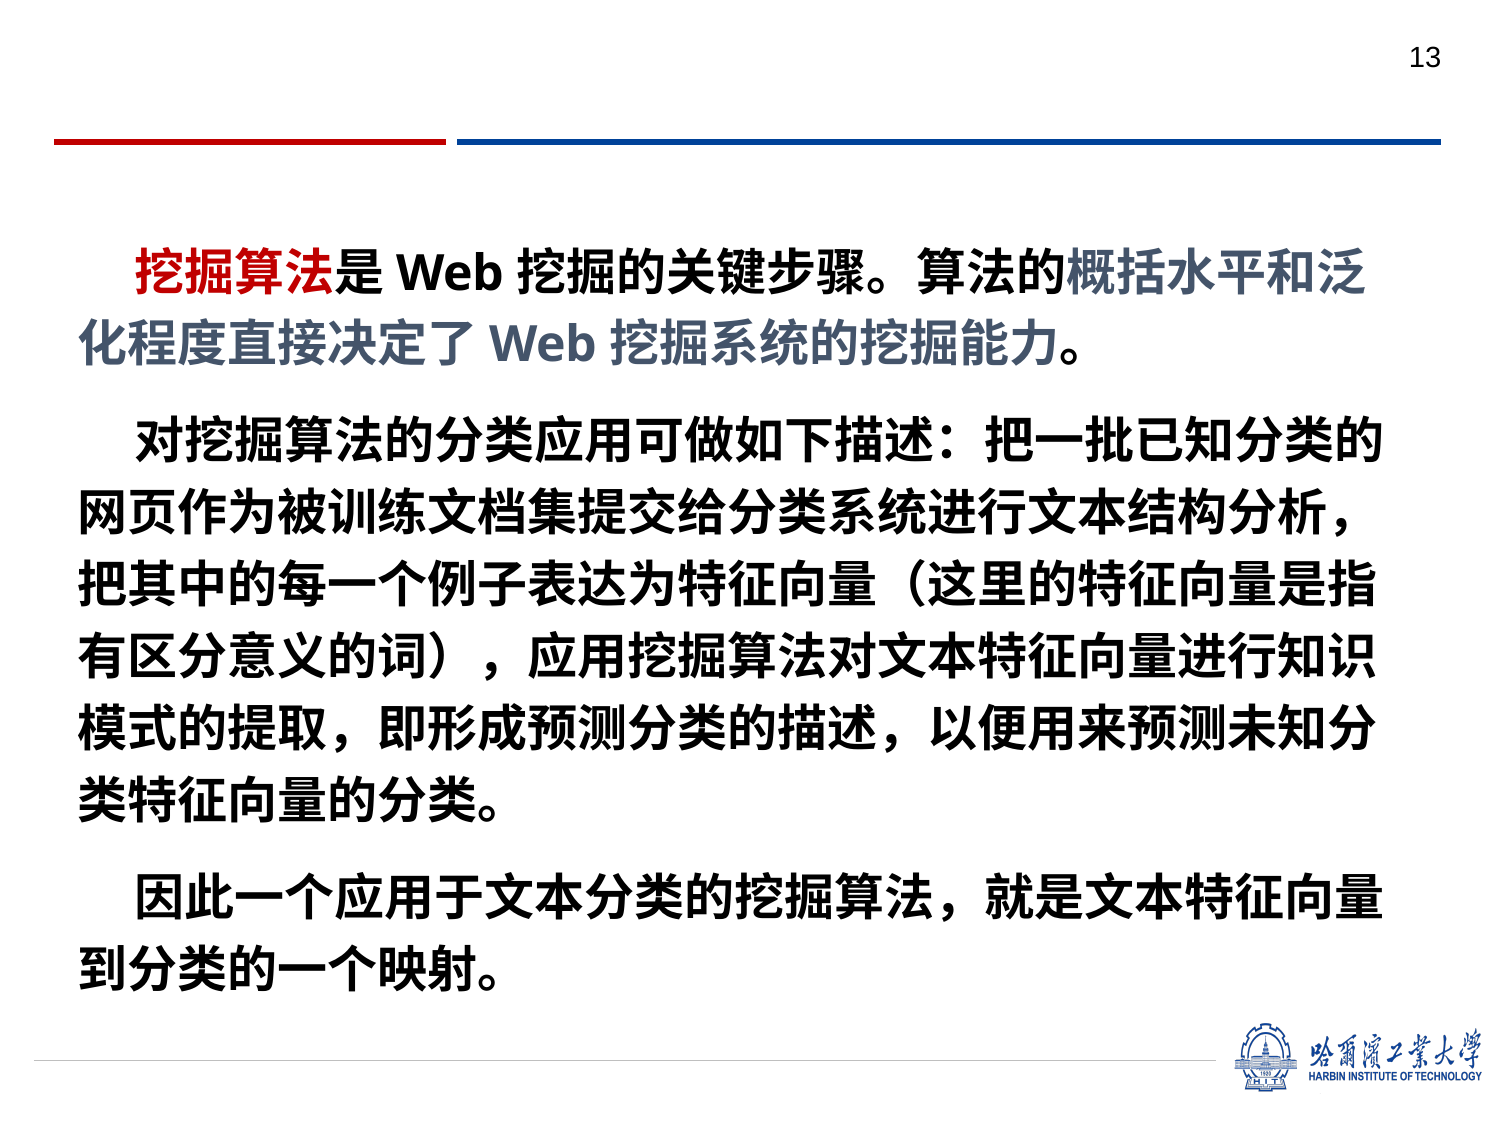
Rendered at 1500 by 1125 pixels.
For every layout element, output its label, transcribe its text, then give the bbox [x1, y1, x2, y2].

text_box [1364, 31, 1457, 110]
picture [1204, 1023, 1482, 1094]
text_box 挖掘算法是Web挖掘的关键步骤。算法的概括水平和泛化程度直接决定了Web挖掘系统的挖掘能力。 对挖掘算法的分类应用可做如下描述：把一批已知分类的网页作为被训练文档集提交给分类系统进行文本结构分析，把其中的每一个例子表达为特征向量（这里的特征向量是指有区分意义的词），应用挖掘算法对文本特征向量进行知识模式的提取，即形成预测分类的描述，以便用来预测未知分类特征向量的分类。 因此一个应用于文本分类的挖掘算法，就是文本特征向量到分类的一个映射。 [62, 220, 1413, 1006]
